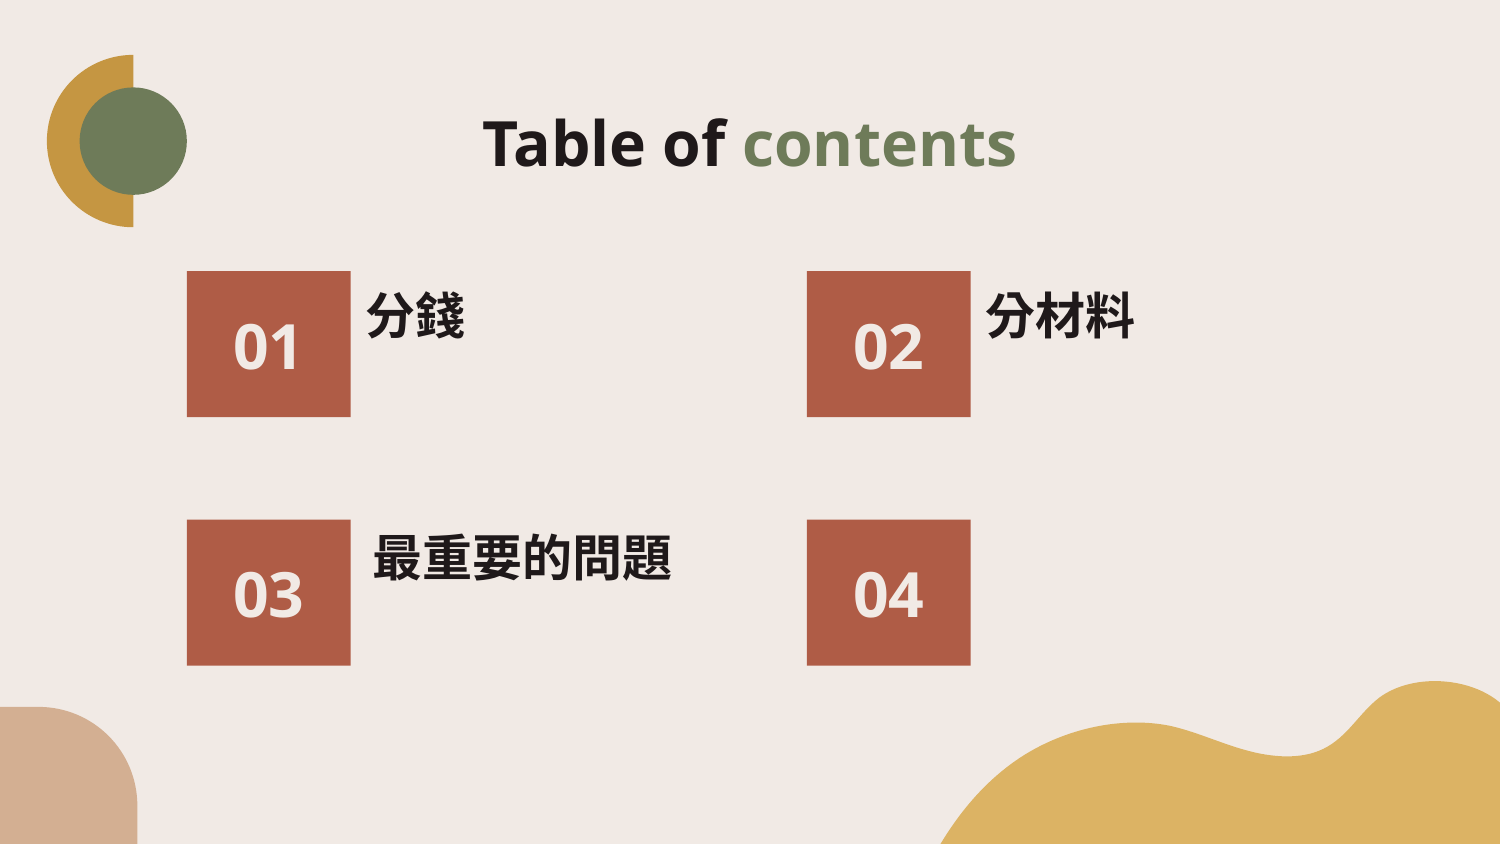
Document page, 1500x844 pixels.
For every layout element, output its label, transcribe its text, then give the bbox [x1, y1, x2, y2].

title 04 [806, 519, 971, 666]
title Table of contents [319, 88, 1181, 167]
subtitle 分材料 [970, 287, 1368, 360]
subtitle 最重要的問題 [334, 528, 731, 601]
title 03 [186, 519, 351, 666]
title 02 [806, 271, 971, 418]
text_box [46, 54, 188, 228]
title 01 [186, 271, 351, 418]
subtitle 分錢 [350, 287, 748, 360]
